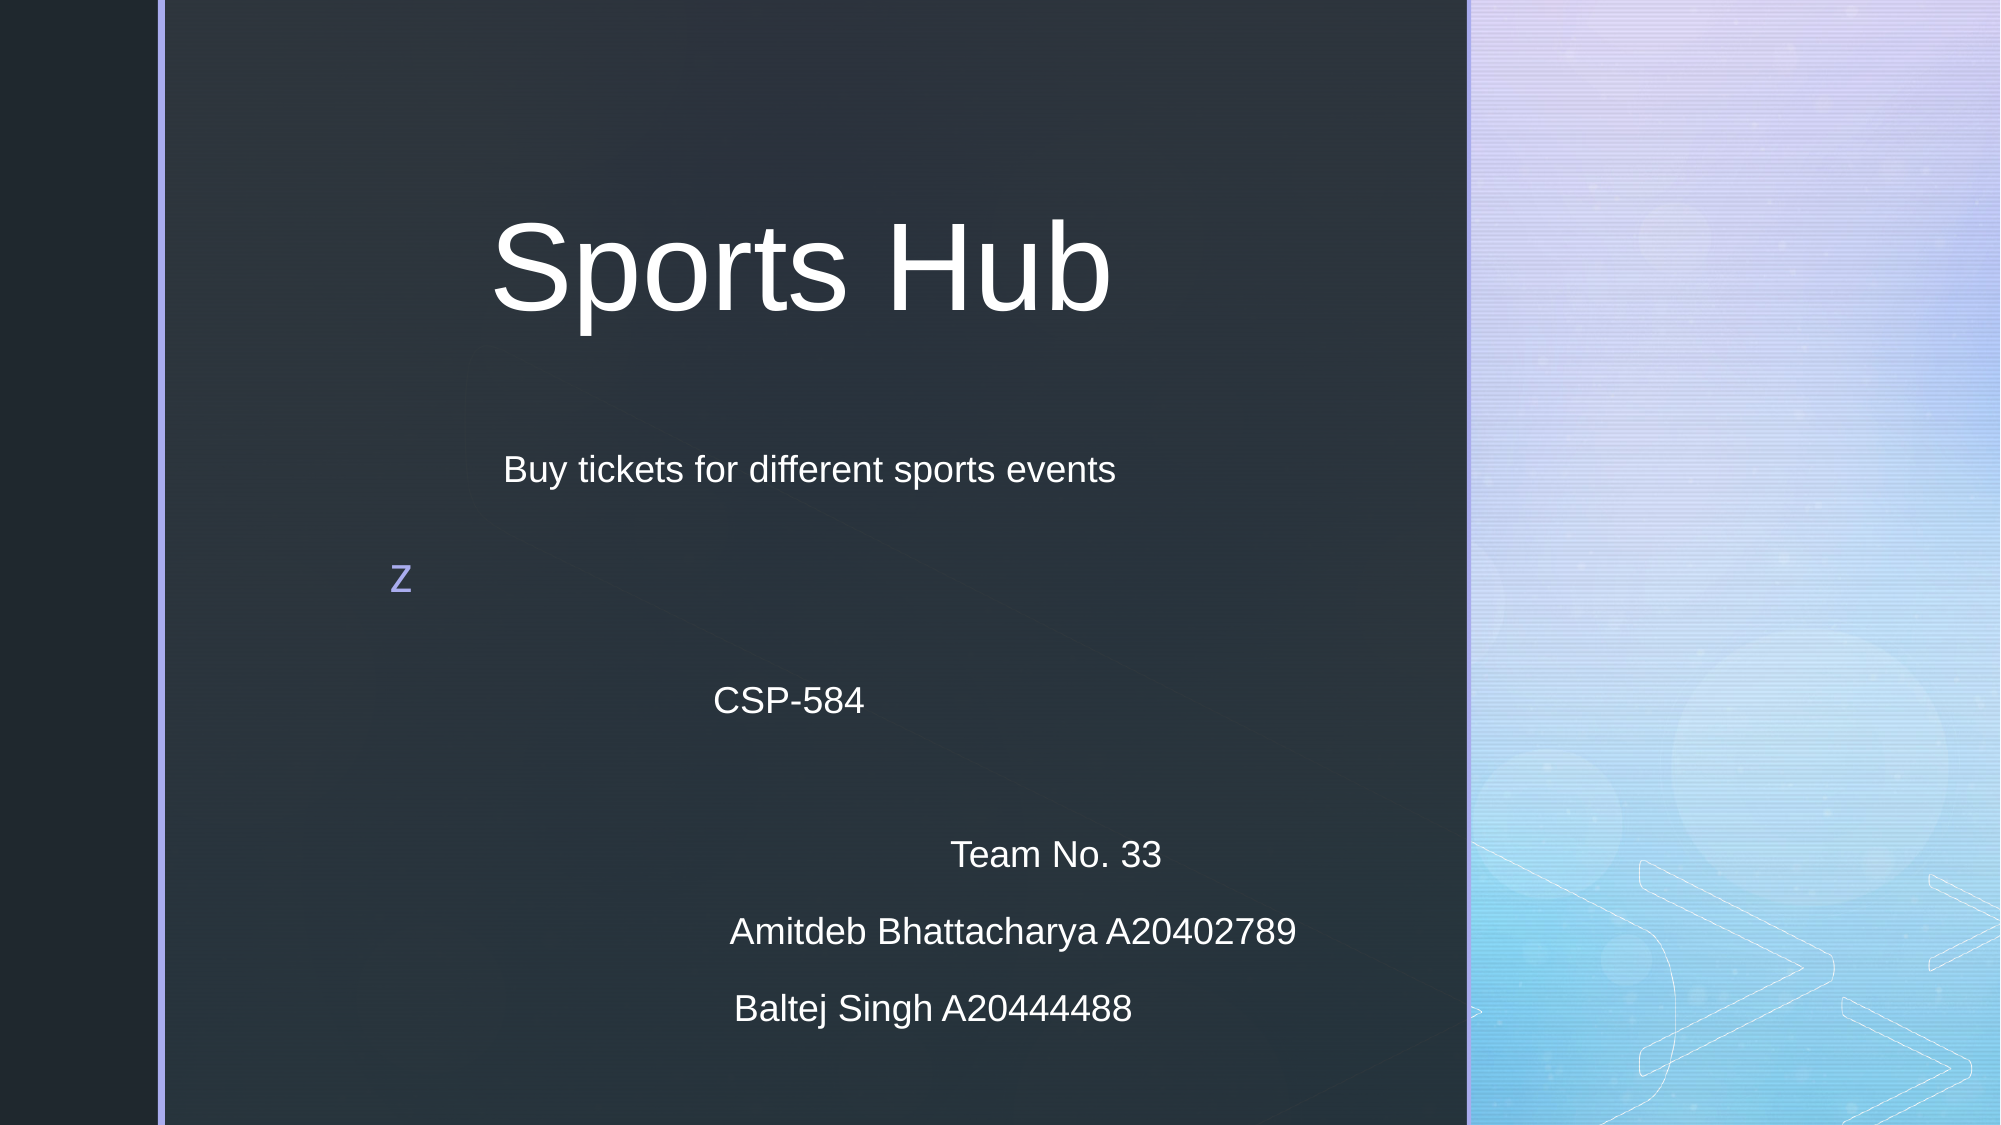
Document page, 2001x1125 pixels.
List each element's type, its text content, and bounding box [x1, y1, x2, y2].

subtitle Buy tickets for different sports events CSP-584 Team No. 33 Amitdeb Bhattacharya A20402789 Baltej Singh A20444488 [393, 789, 1432, 1037]
title Sports Hub [326, 195, 1130, 534]
picture [1472, 0, 2001, 1125]
